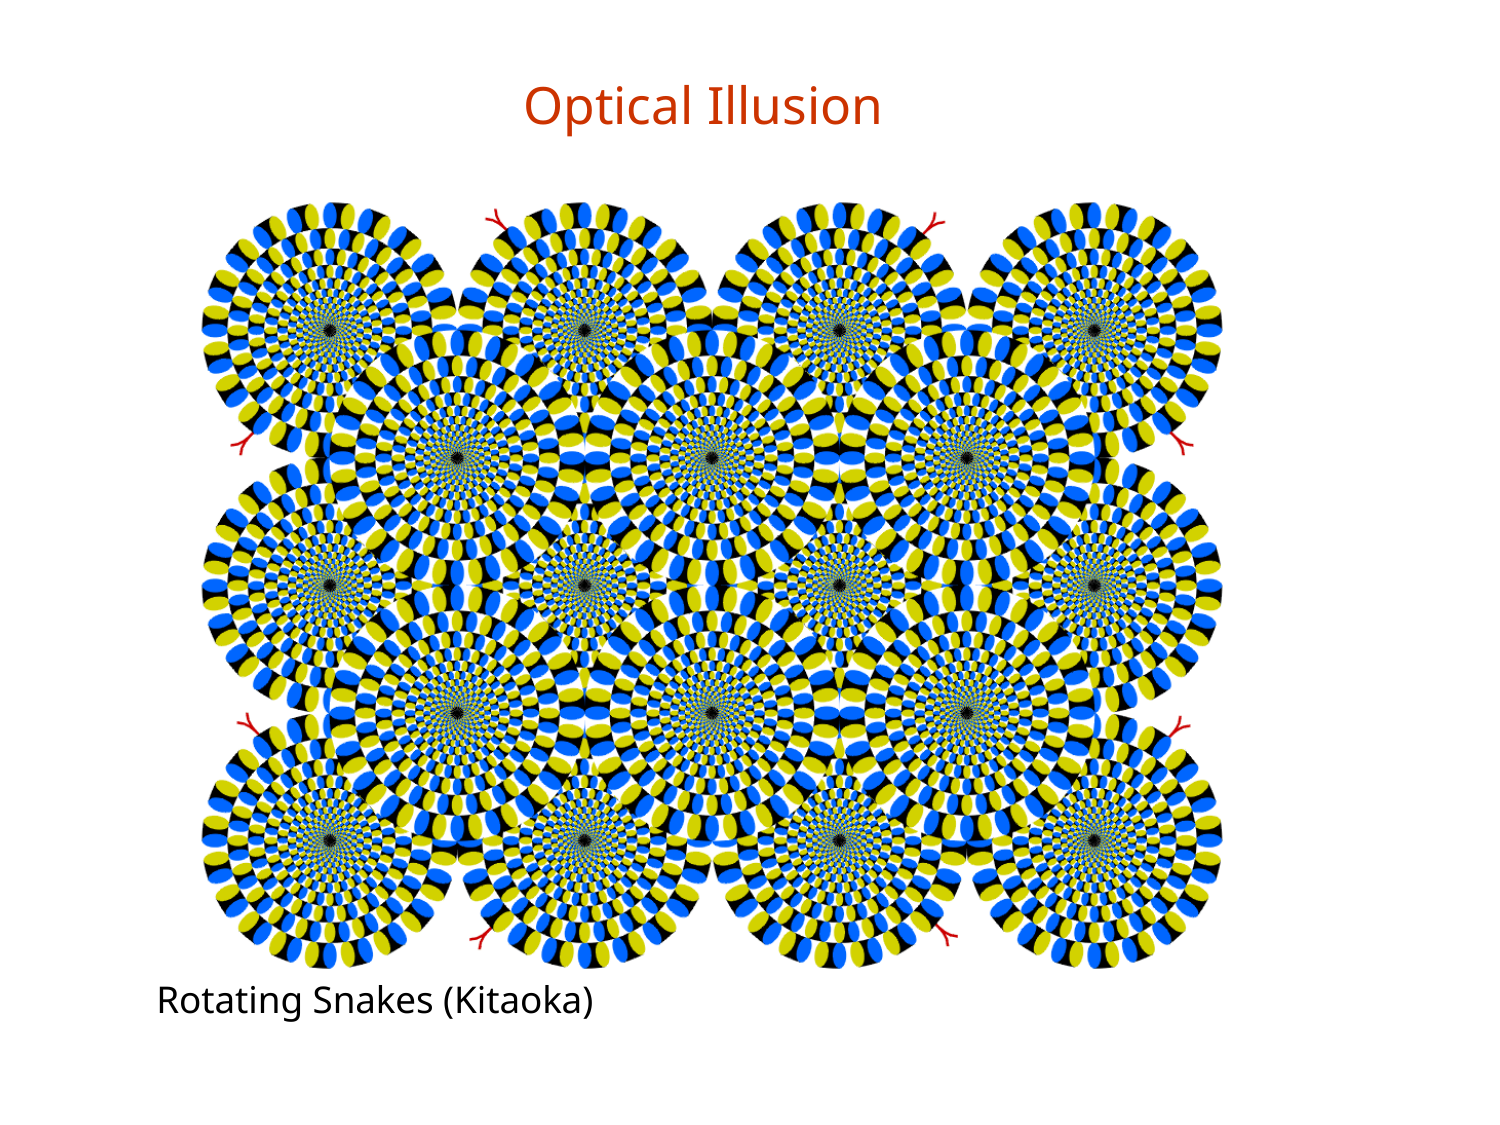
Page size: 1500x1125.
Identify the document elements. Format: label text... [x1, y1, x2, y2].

title Optical Illusion [521, 71, 892, 186]
text_box Rotating Snakes (Kitaoka) [154, 975, 896, 1022]
picture [181, 187, 1232, 976]
